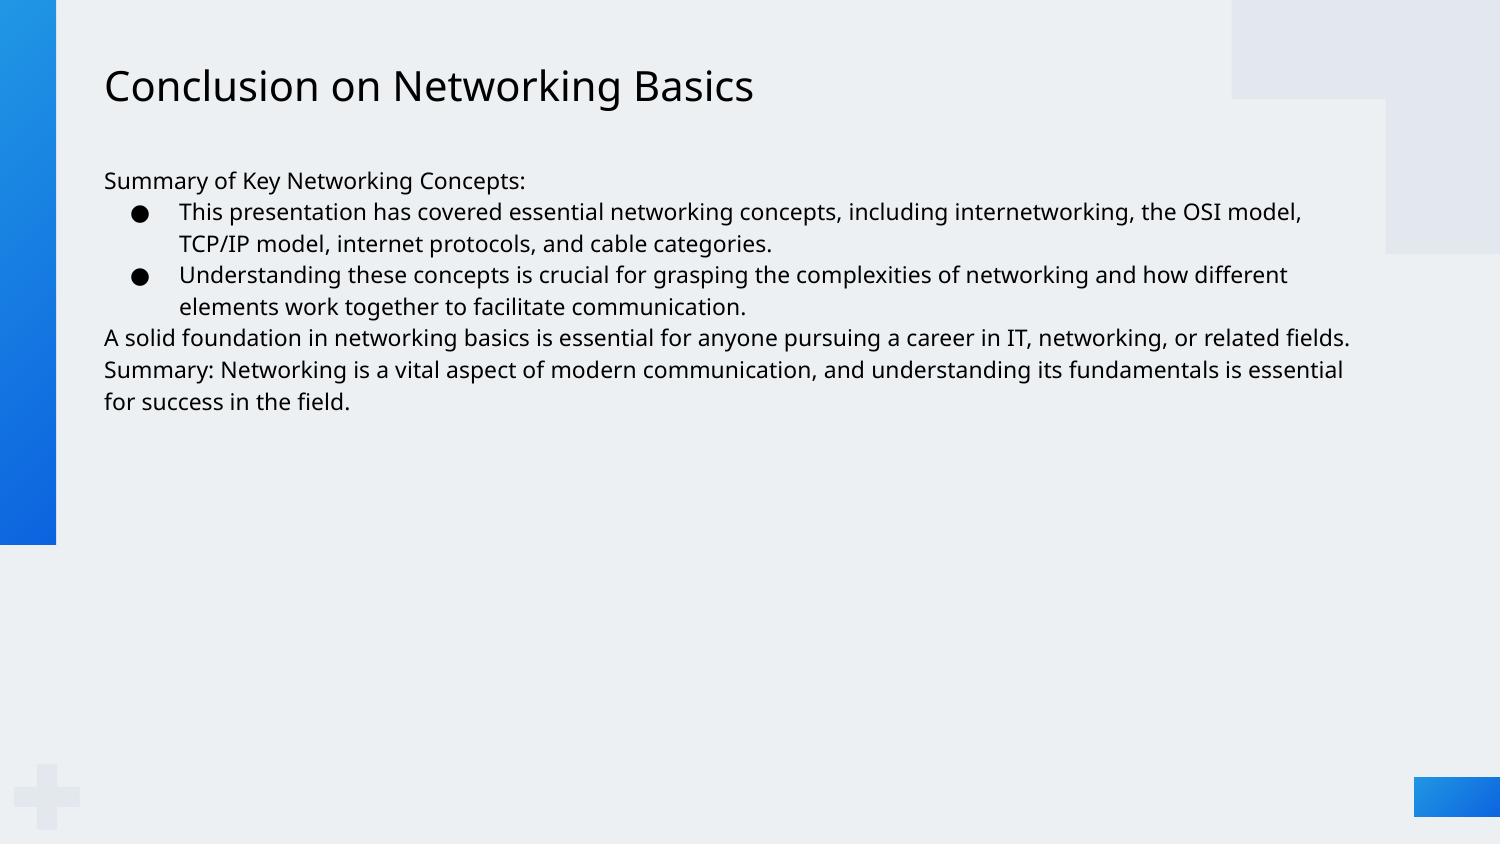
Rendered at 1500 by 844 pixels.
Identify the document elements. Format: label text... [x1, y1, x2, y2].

title Conclusion on Networking Basics [92, 48, 1369, 143]
list Summary of Key Networking Concepts: This presentation has covered essential networking concepts, including internetworking, the OSI model, TCP/IP model, internet protocols, and cable categories. Understanding these concepts is crucial for grasping the complexities of networking and how different elements work together to facilitate communication. A solid foundation in networking basics is essential for anyone pursuing a career in IT, networking, or related fields. Summary: Networking is a vital aspect of modern communication, and understanding its fundamentals is essential for success in the field. [92, 150, 1369, 601]
